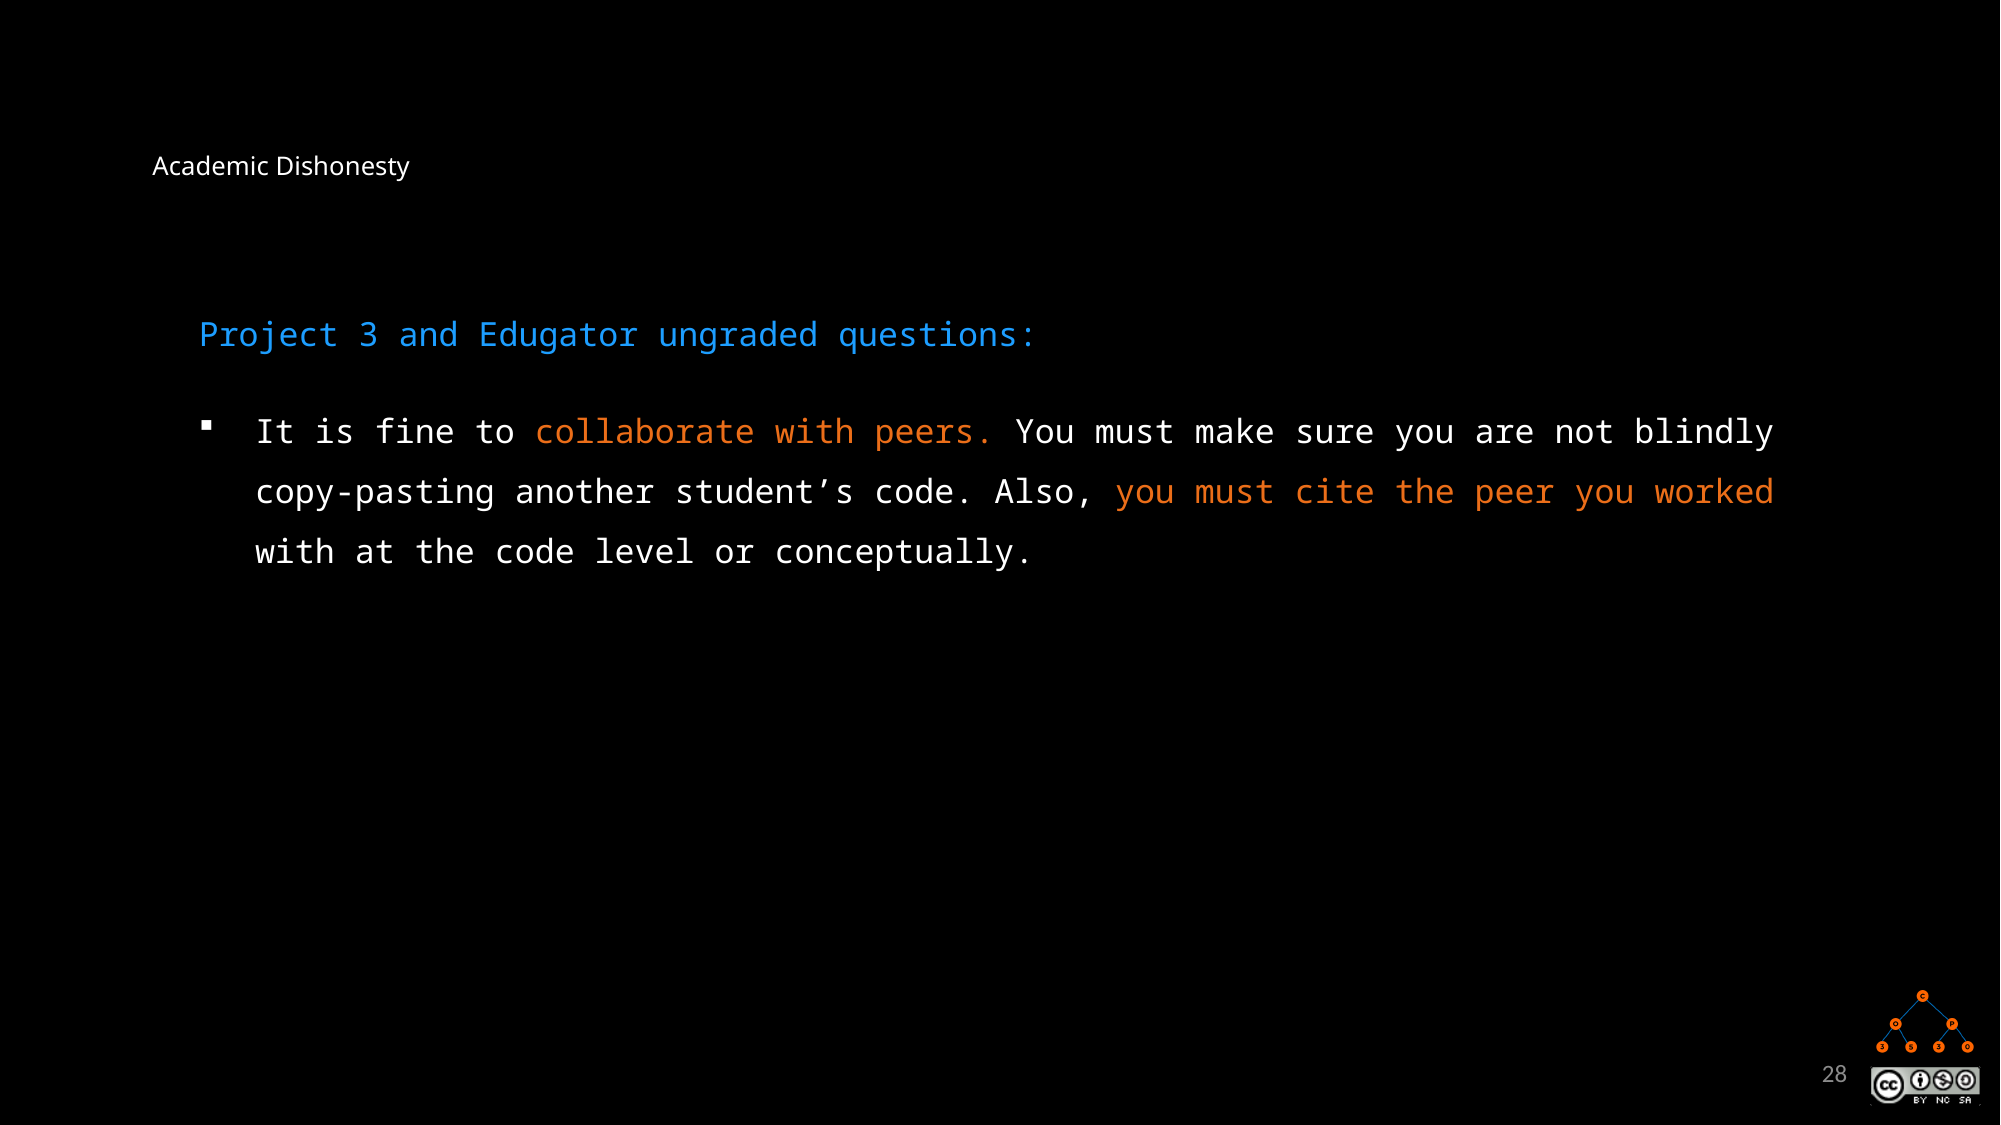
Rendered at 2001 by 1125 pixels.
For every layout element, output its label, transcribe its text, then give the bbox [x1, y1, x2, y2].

slide_number 28 [1412, 1042, 1856, 1103]
text_box Project 3 and Edugator ungraded questions: It is fine to collaborate with peers. You must make sure you are not blindly copy-pasting another student’s code. Also, you must cite the peer you worked with at the code level or conceptually. [183, 285, 1885, 638]
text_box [1856, 982, 1995, 1106]
title Academic Dishonesty [137, 59, 1863, 278]
